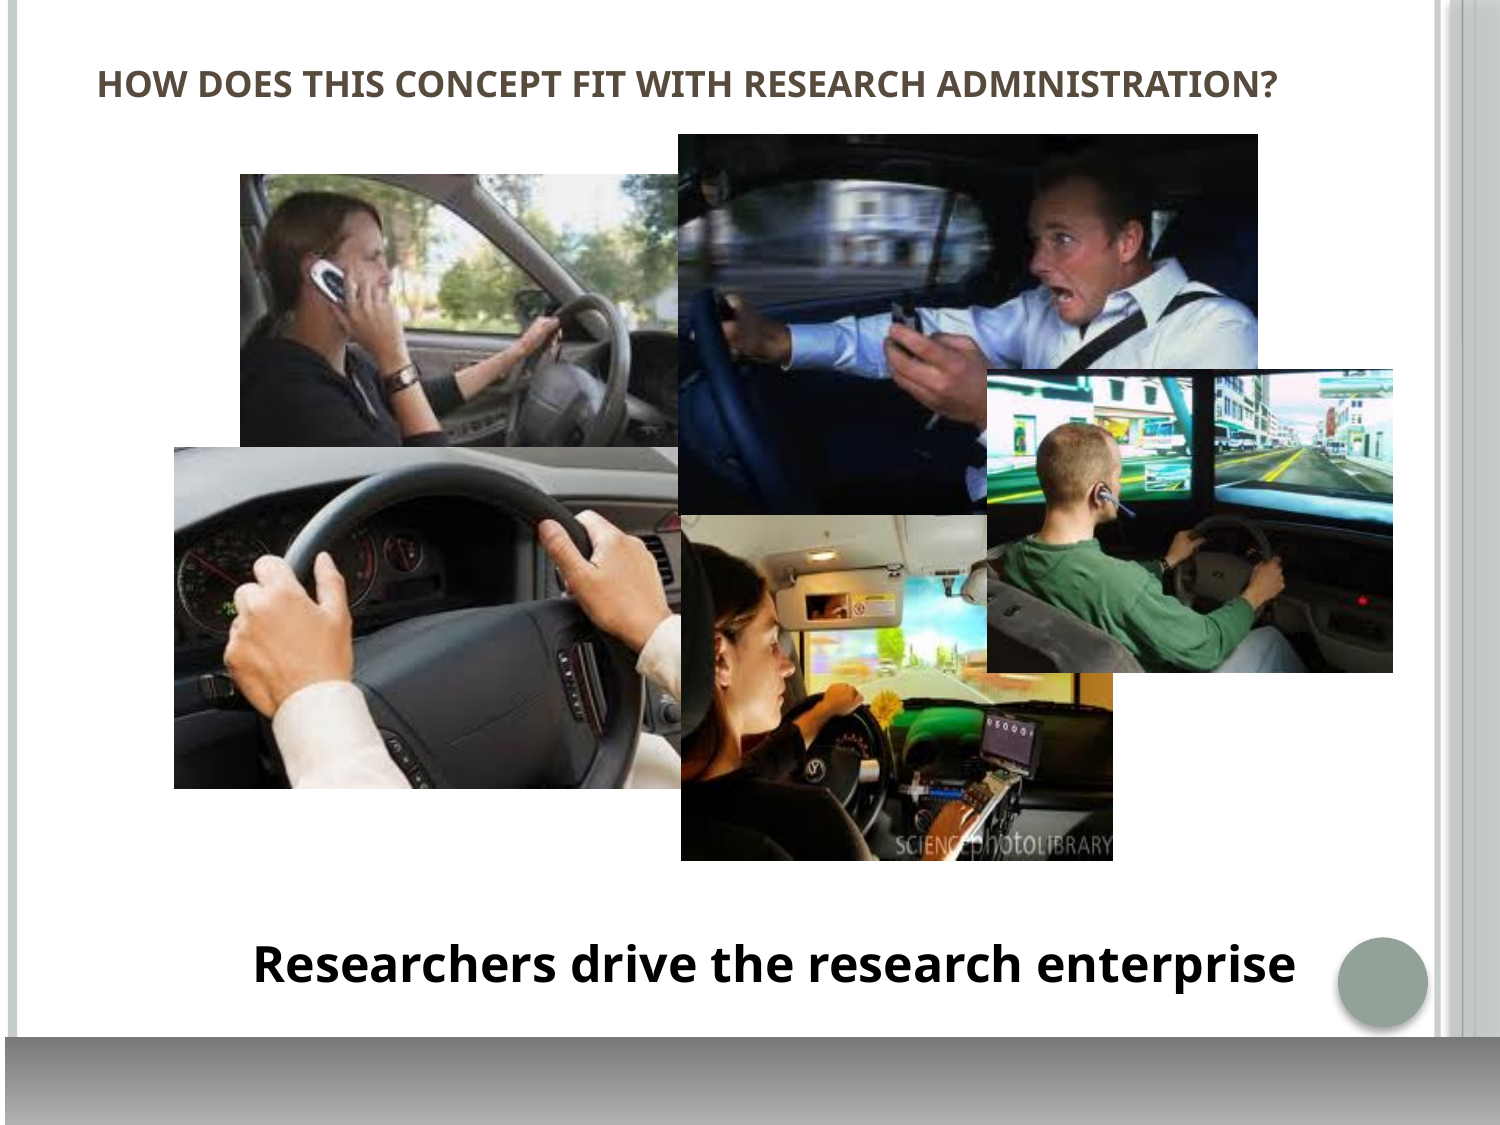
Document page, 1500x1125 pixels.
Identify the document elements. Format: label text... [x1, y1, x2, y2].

picture [174, 134, 1393, 861]
list Researchers drive the research enterprise [99, 924, 1450, 1088]
title How does this concept fit with Research Administration? [75, 45, 1300, 113]
